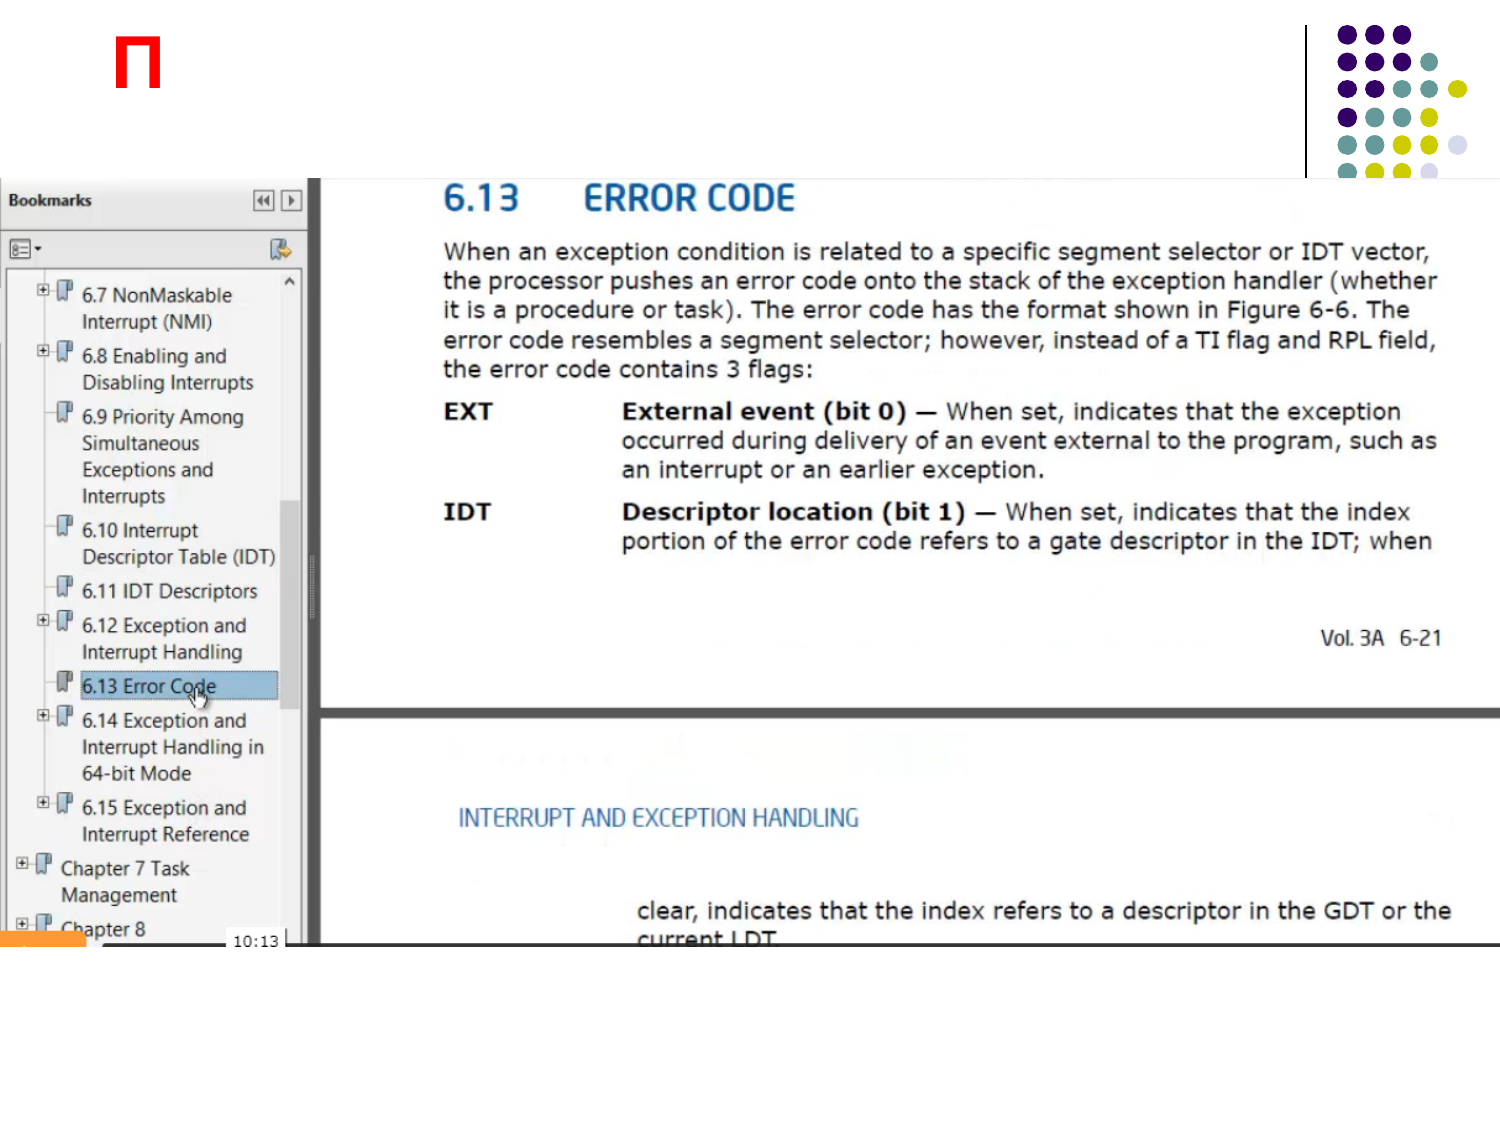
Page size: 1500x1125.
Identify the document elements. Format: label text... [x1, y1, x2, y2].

text_box П [96, 5, 181, 111]
picture [0, 178, 1500, 947]
